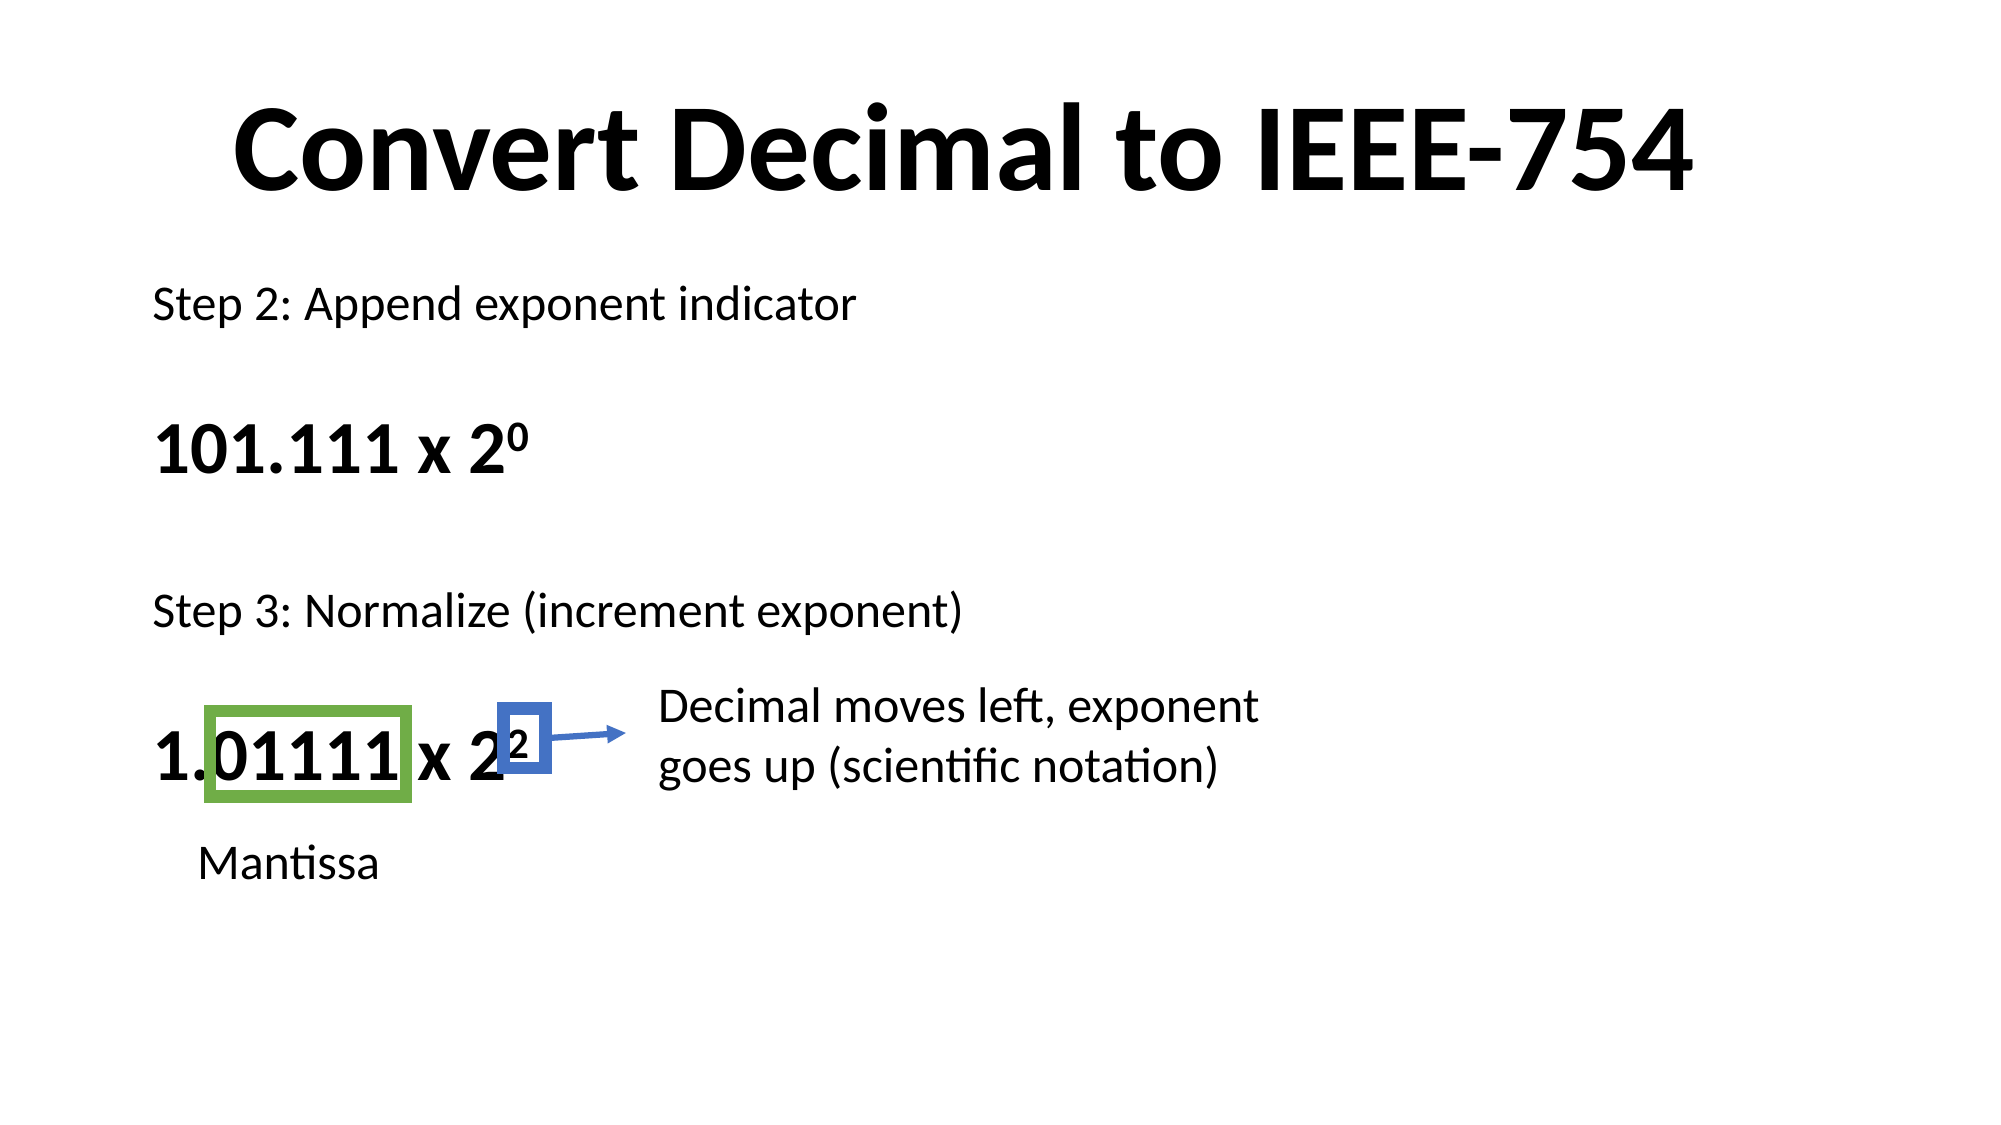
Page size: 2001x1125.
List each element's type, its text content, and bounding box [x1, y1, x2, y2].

text_box Convert Decimal to IEEE-754 [102, 41, 1828, 259]
text_box Decimal moves left, exponent goes up (scientific notation) [643, 664, 1369, 800]
text_box Step 3: Normalize (increment exponent) [137, 576, 1863, 698]
text_box [503, 707, 547, 769]
list Step 2: Append exponent indicator [137, 269, 1863, 391]
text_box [545, 732, 626, 739]
text_box 1.01111 x 22 [137, 708, 1863, 830]
text_box 101.111 x 20 [137, 401, 1863, 523]
text_box Mantissa [182, 822, 457, 898]
text_box [209, 710, 407, 798]
